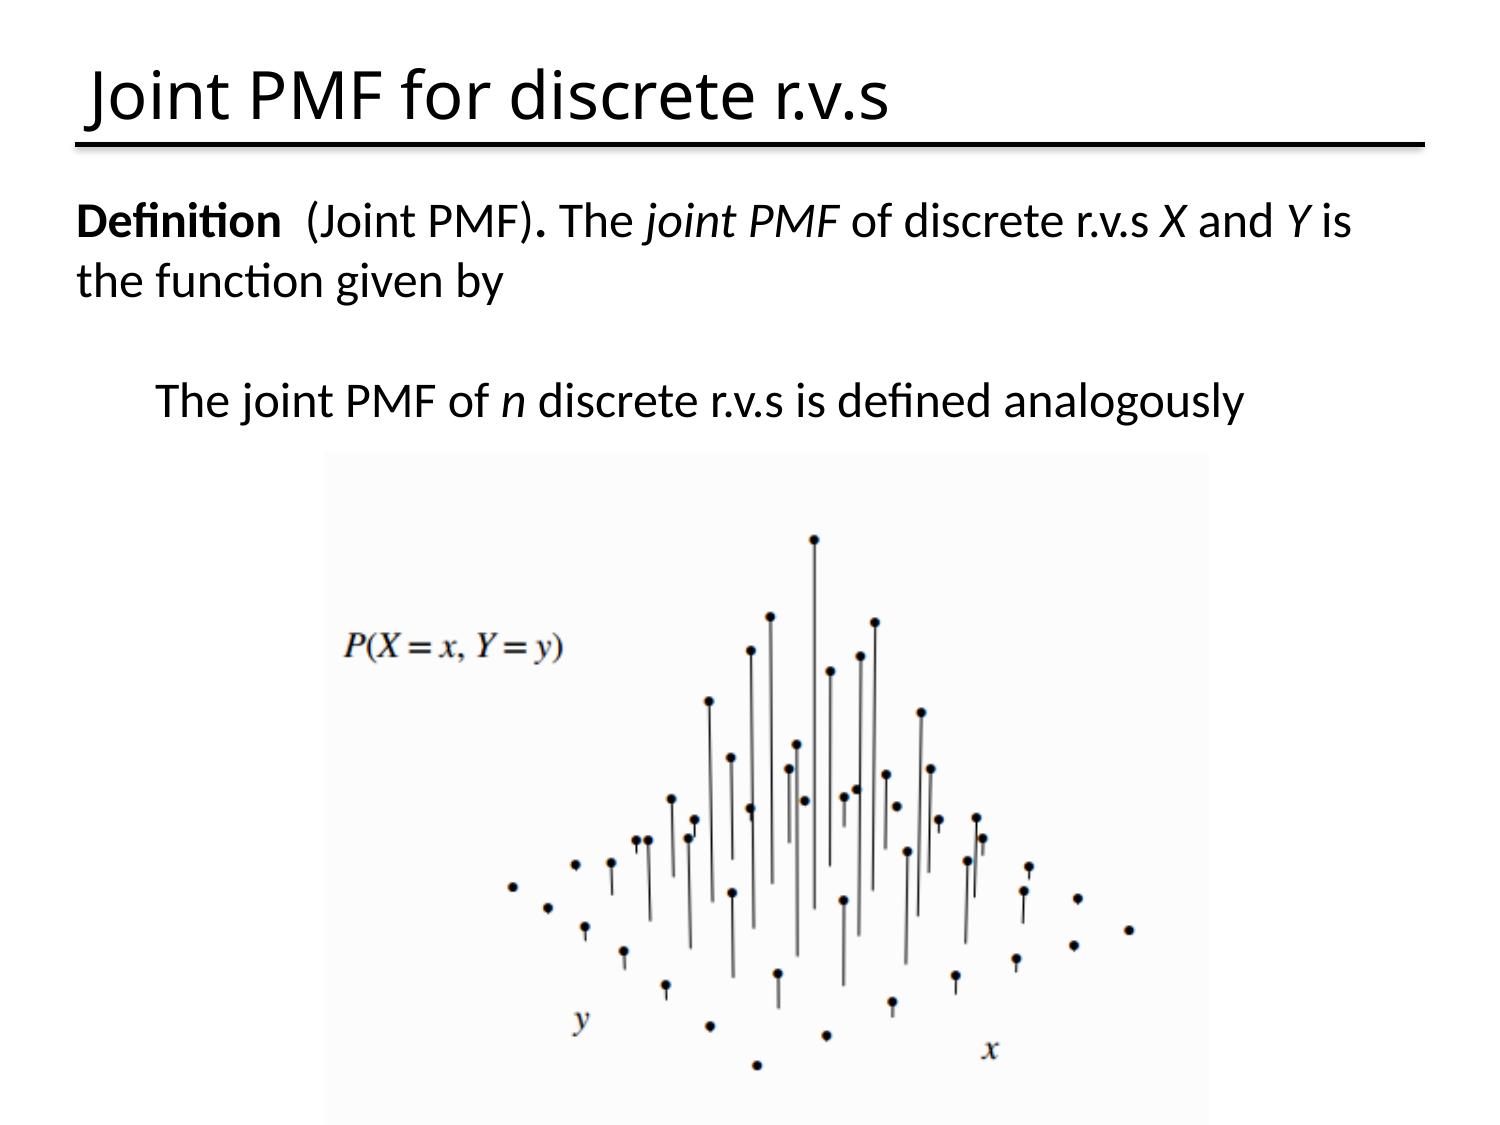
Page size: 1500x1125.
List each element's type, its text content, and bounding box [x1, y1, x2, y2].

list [324, 449, 1209, 1125]
title Joint PMF for discrete r.v.s [75, 45, 1425, 145]
